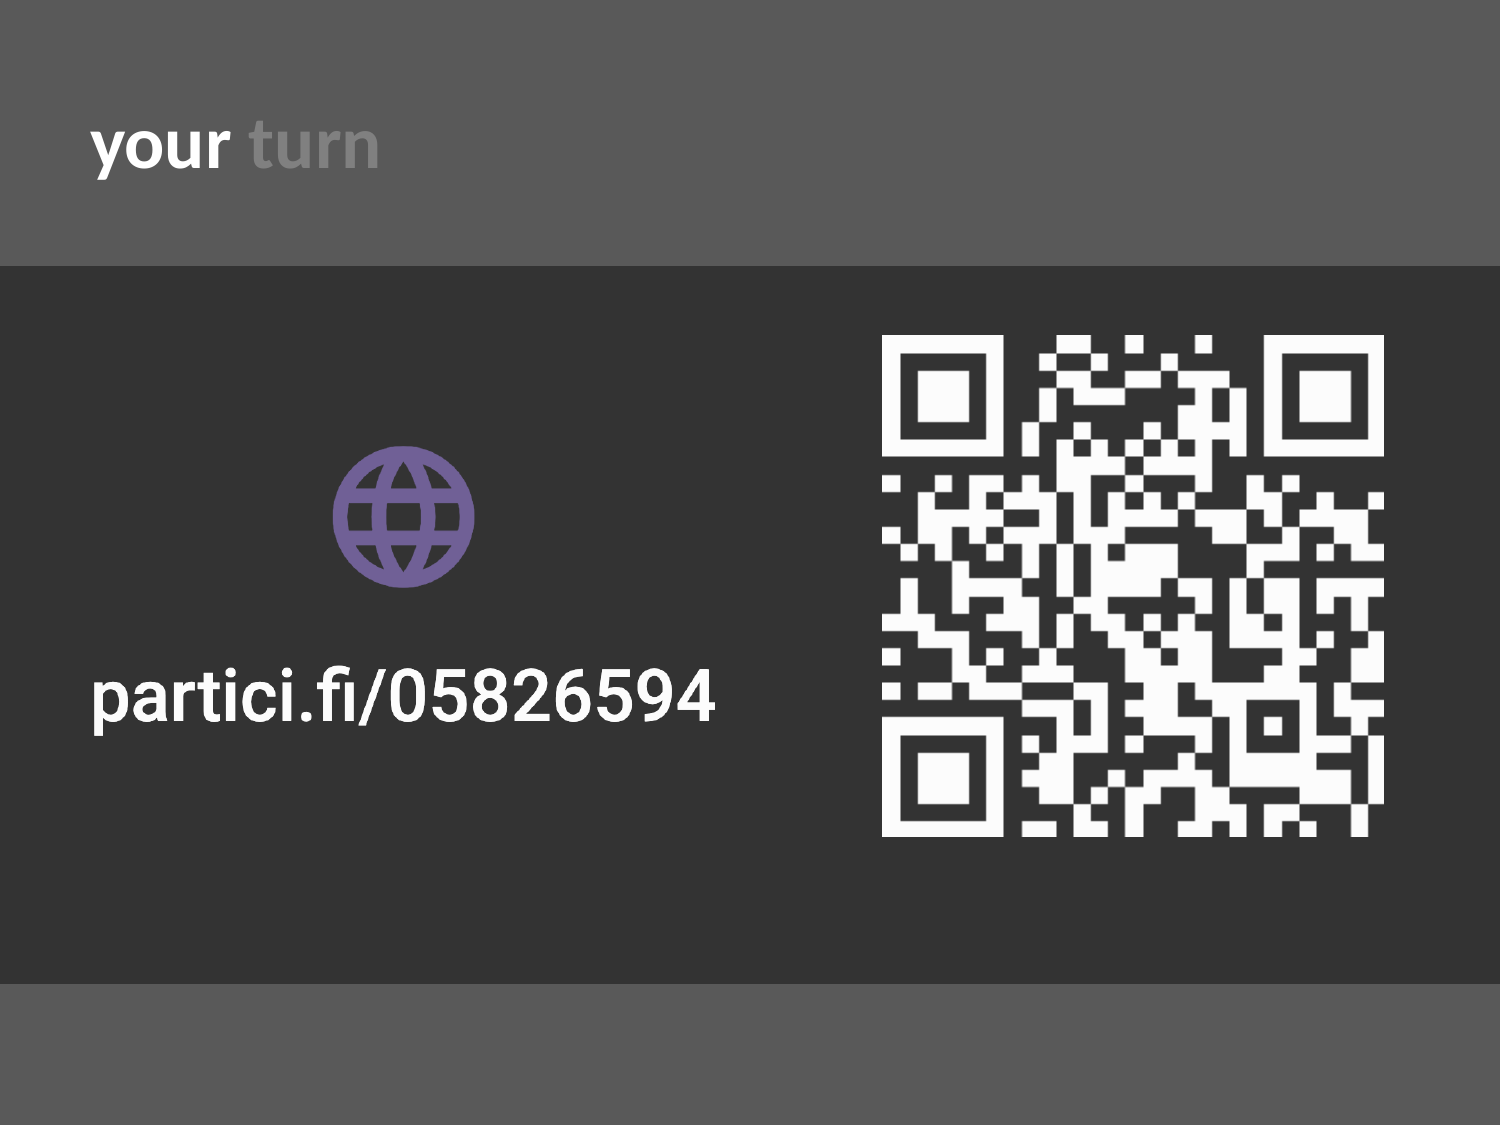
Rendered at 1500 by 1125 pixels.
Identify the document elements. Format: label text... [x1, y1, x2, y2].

picture [0, 265, 1500, 985]
title your turn [75, 45, 1425, 233]
